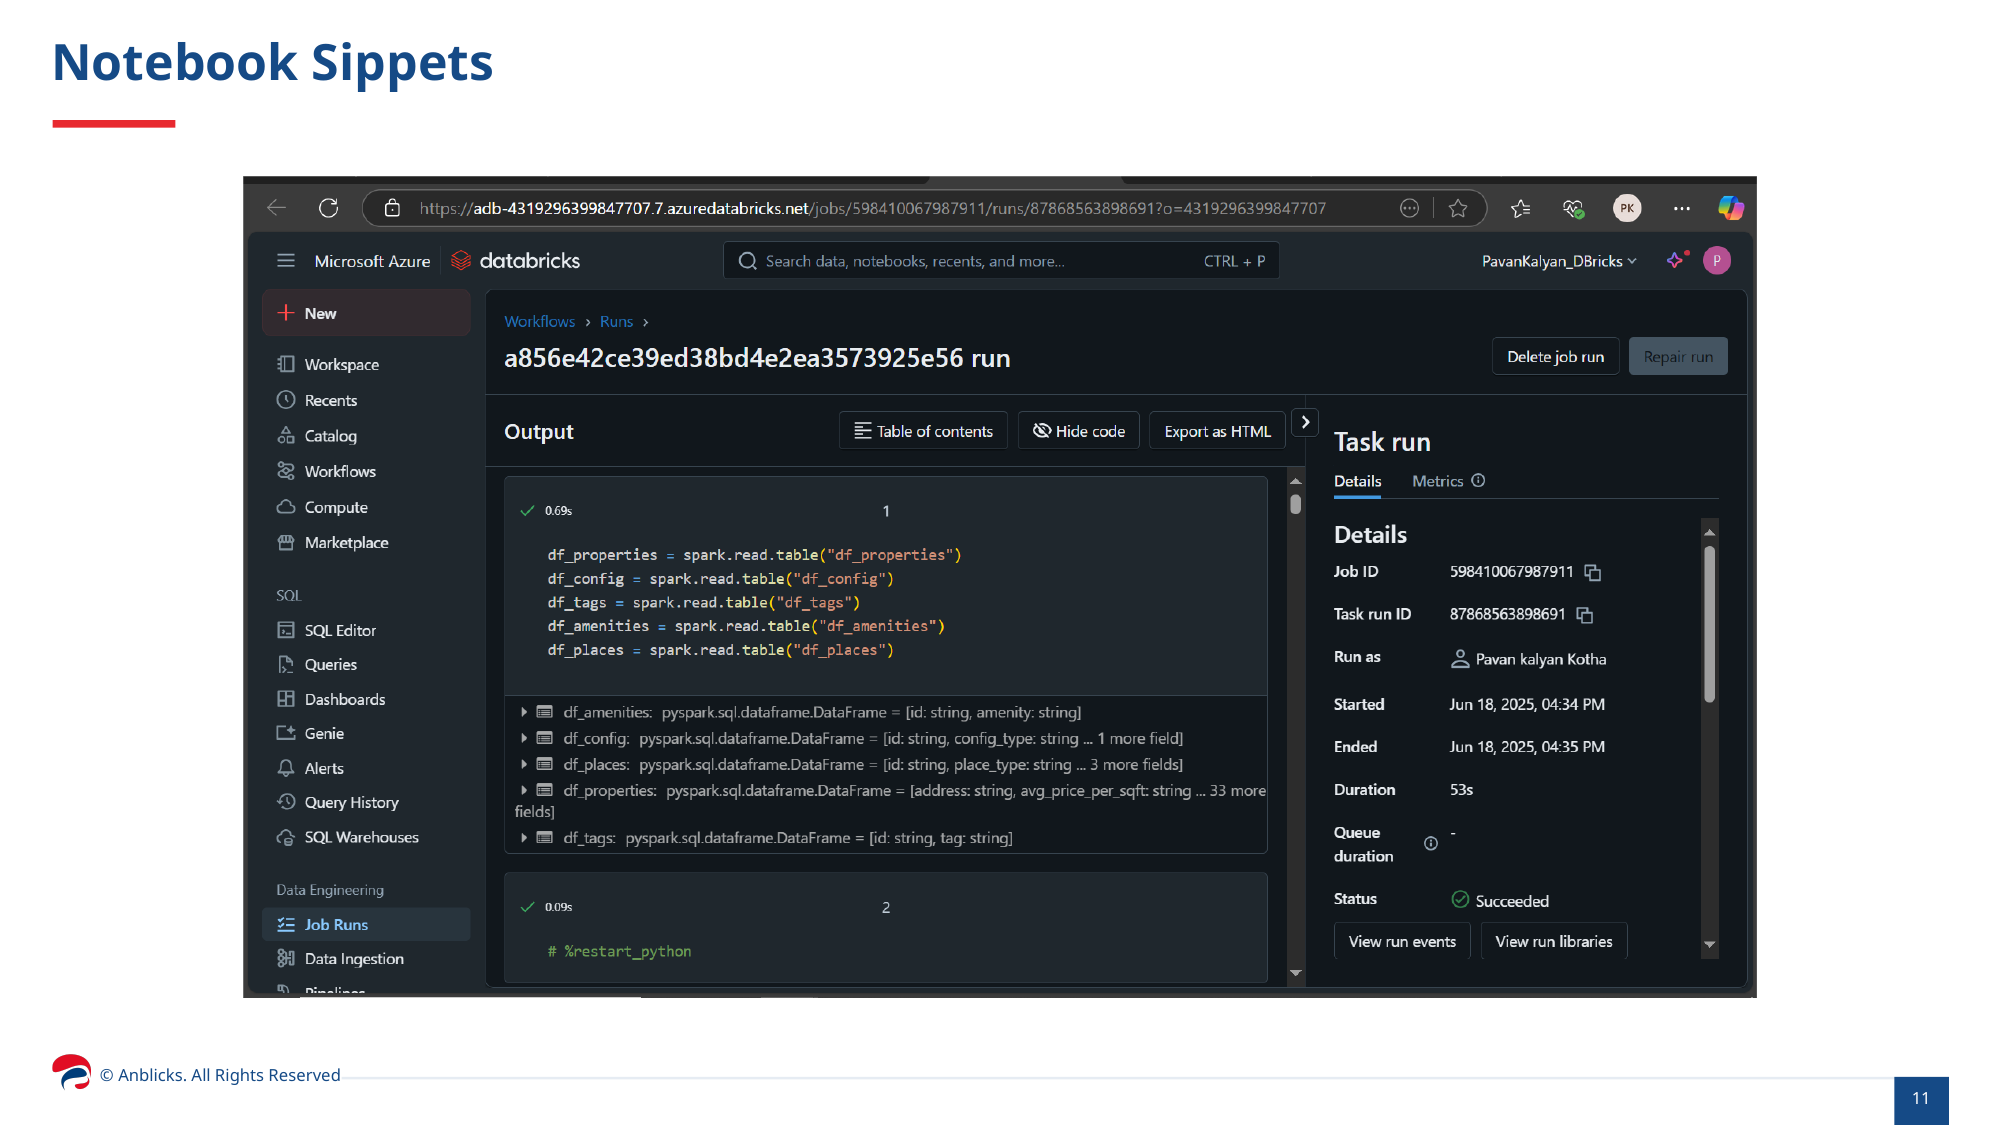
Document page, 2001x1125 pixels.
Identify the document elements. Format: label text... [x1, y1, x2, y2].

picture [242, 176, 1757, 998]
picture [52, 1054, 91, 1091]
title Notebook Sippets [36, 8, 1964, 121]
